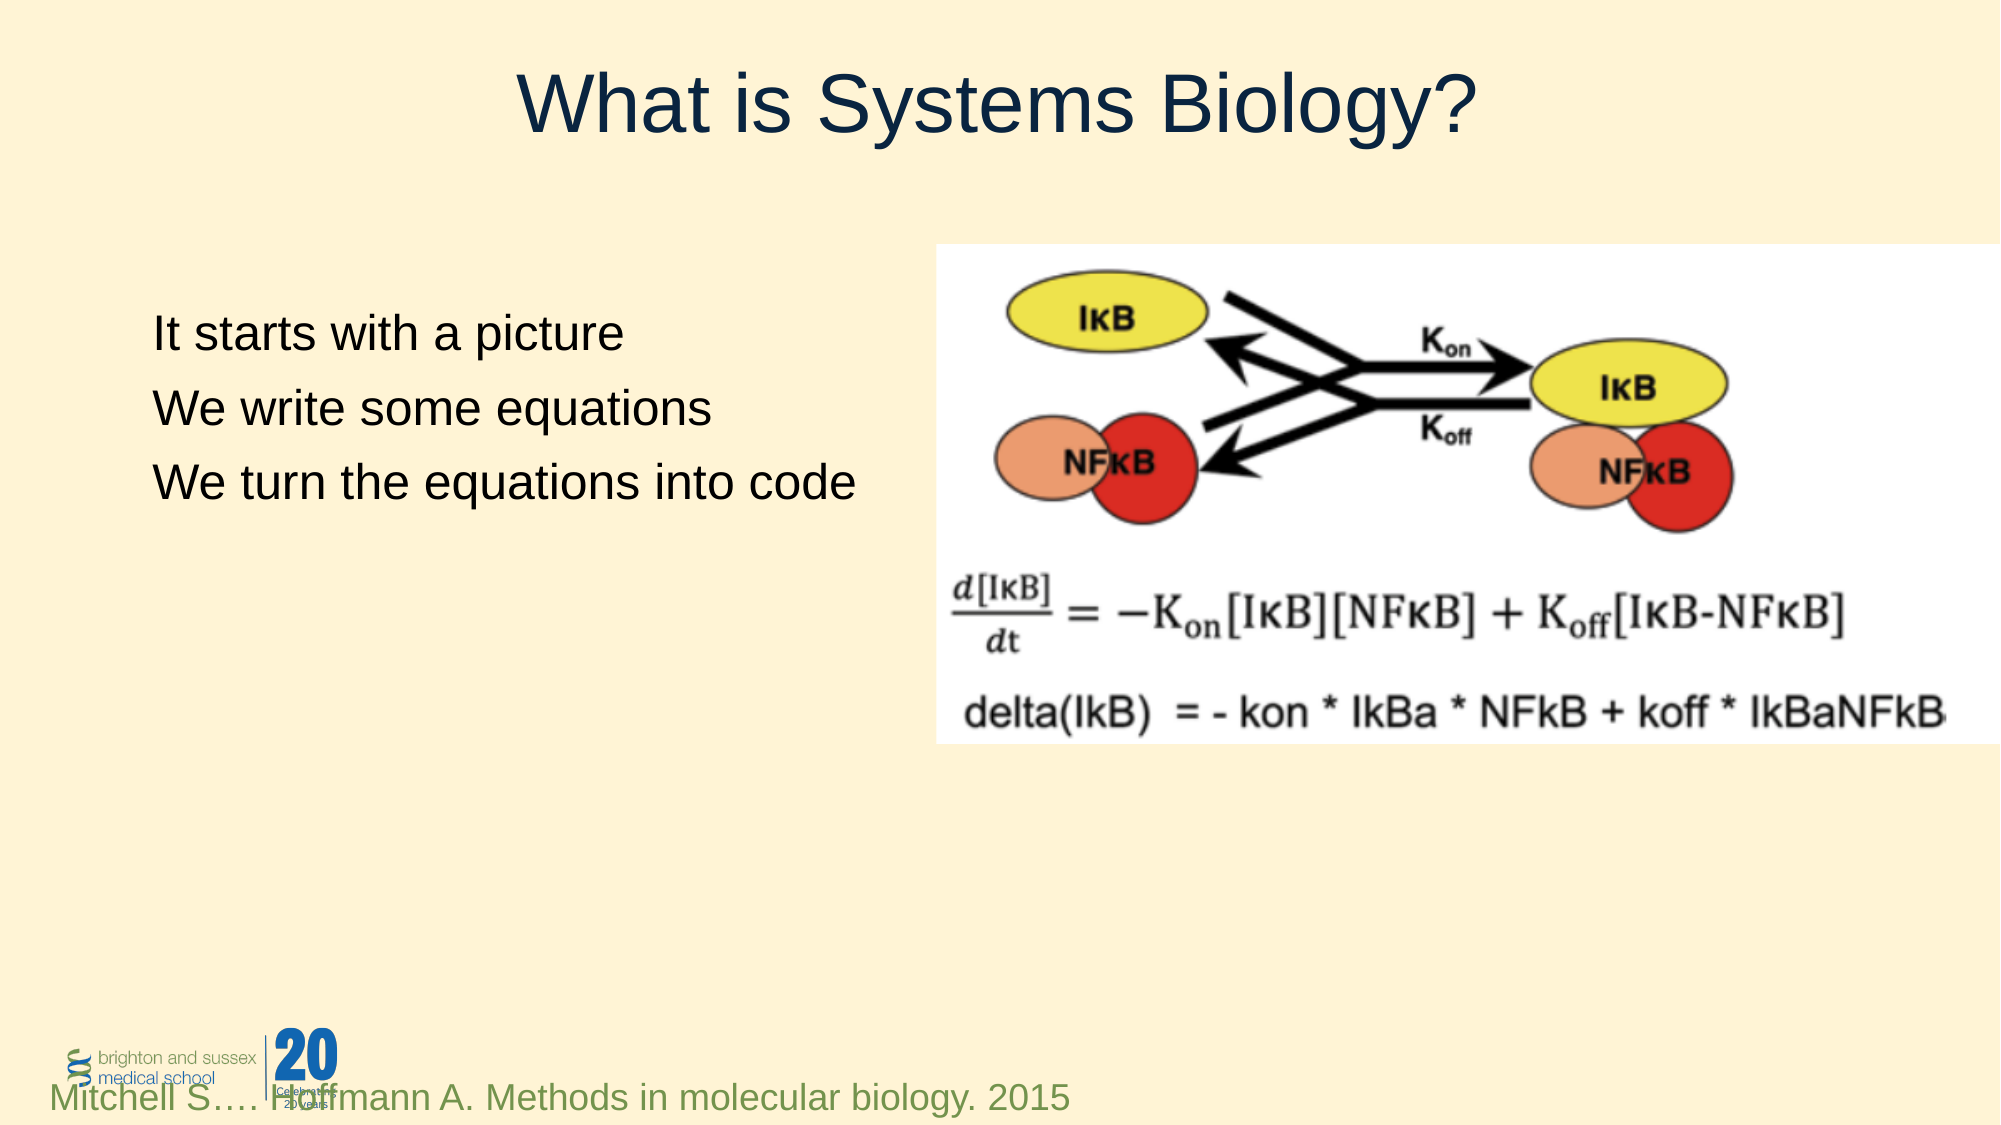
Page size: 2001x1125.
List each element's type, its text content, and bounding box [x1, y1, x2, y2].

picture [936, 244, 2000, 744]
picture [60, 1023, 344, 1065]
list It starts with a picture We write some equations We turn the equations into code [137, 299, 1863, 1014]
title What is Systems Biology? [60, 52, 1935, 184]
text_box Mitchell S…. Hoffmann A. Methods in molecular biology. 2015 [34, 1065, 1087, 1125]
